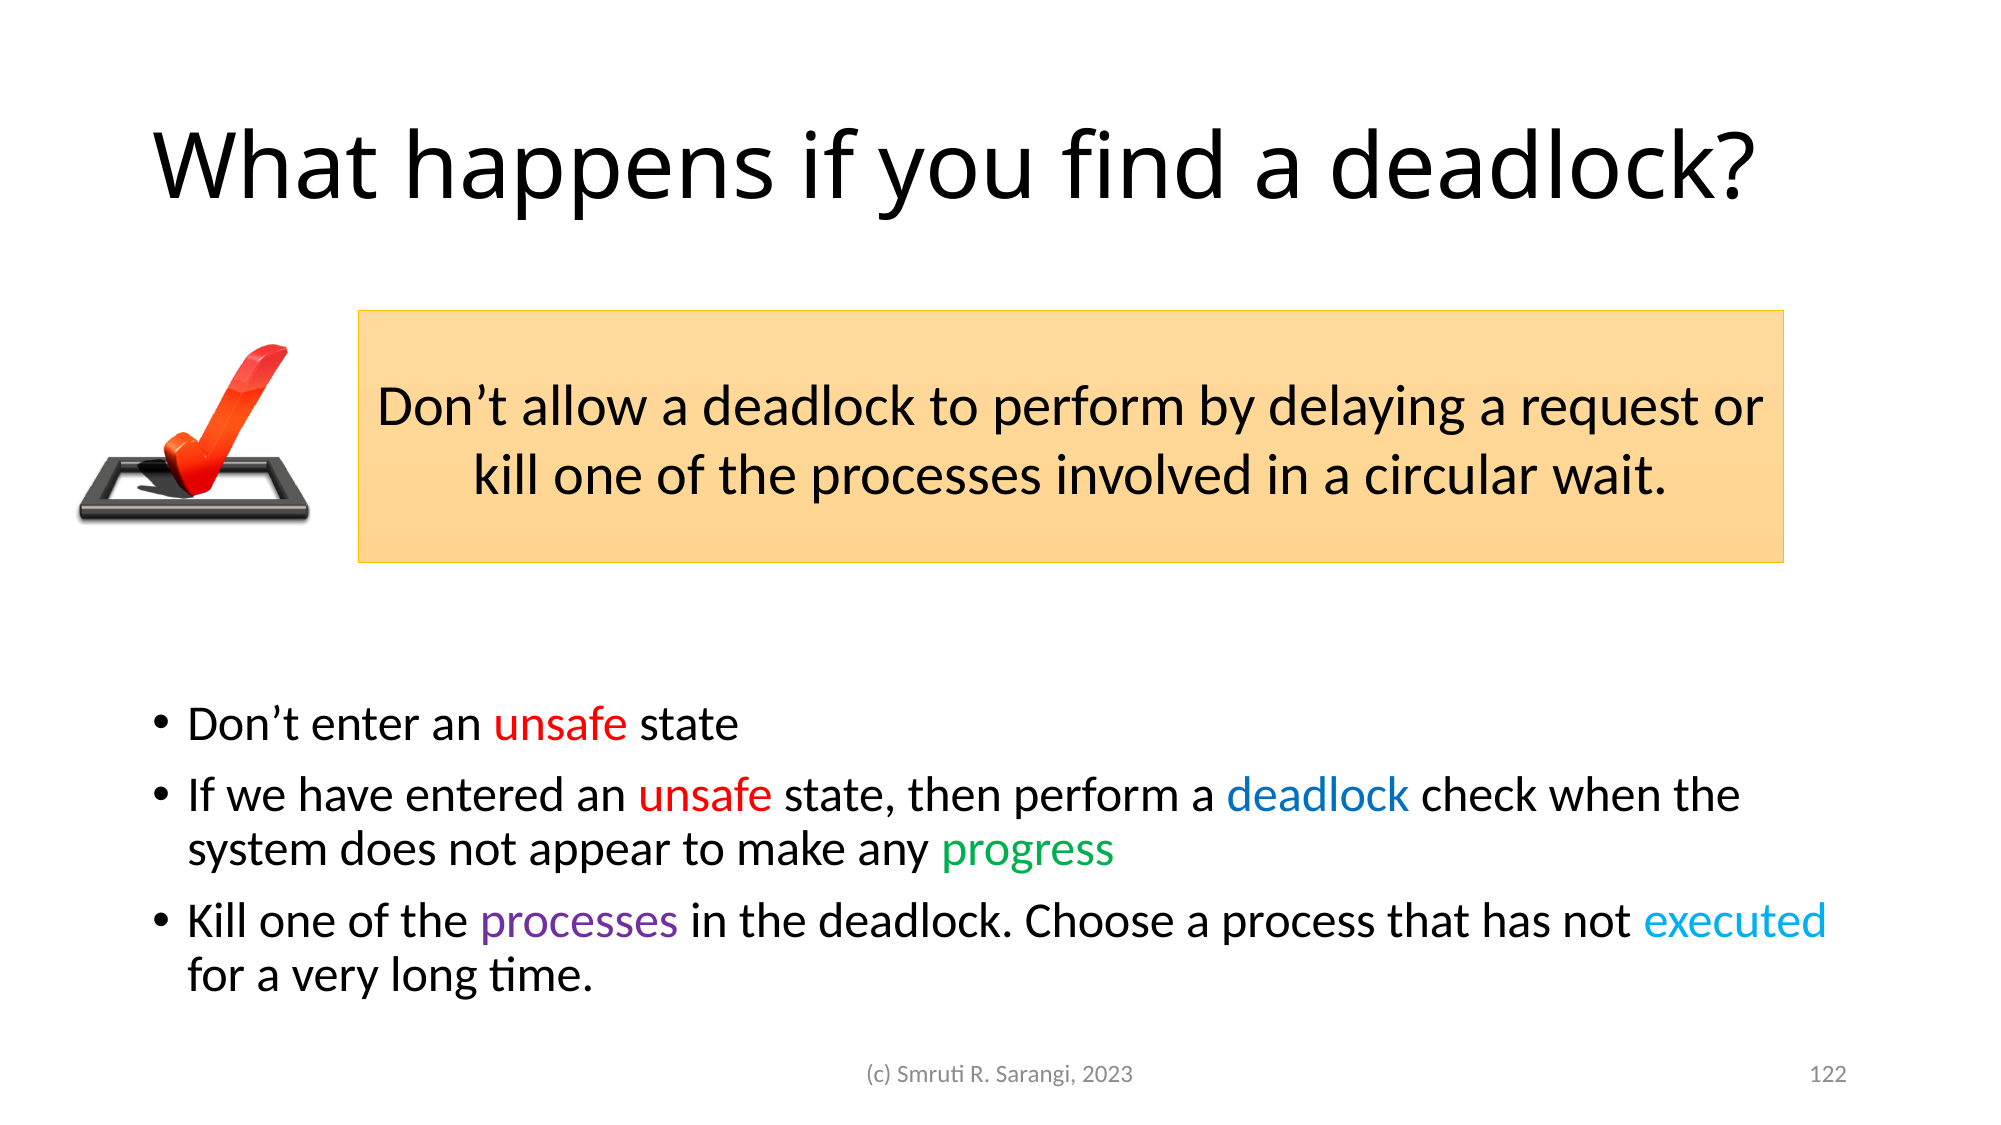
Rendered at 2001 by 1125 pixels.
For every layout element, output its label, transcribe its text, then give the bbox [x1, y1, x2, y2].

list Don’t enter an unsafe state If we have entered an unsafe state, then perform a deadlock check when the system does not appear to make any progress Kill one of the processes in the deadlock. Choose a process that has not executed for a very long time. [137, 689, 1863, 1014]
slide_number 122 [1412, 1042, 1863, 1103]
title What happens if you find a deadlock? [137, 59, 1863, 278]
text_box Don’t allow a deadlock to perform by delaying a request or kill one of the processes involved in a circular wait. [358, 310, 1784, 563]
footer (c) Smruti R. Sarangi, 2023 [662, 1042, 1338, 1103]
picture [51, 338, 336, 628]
